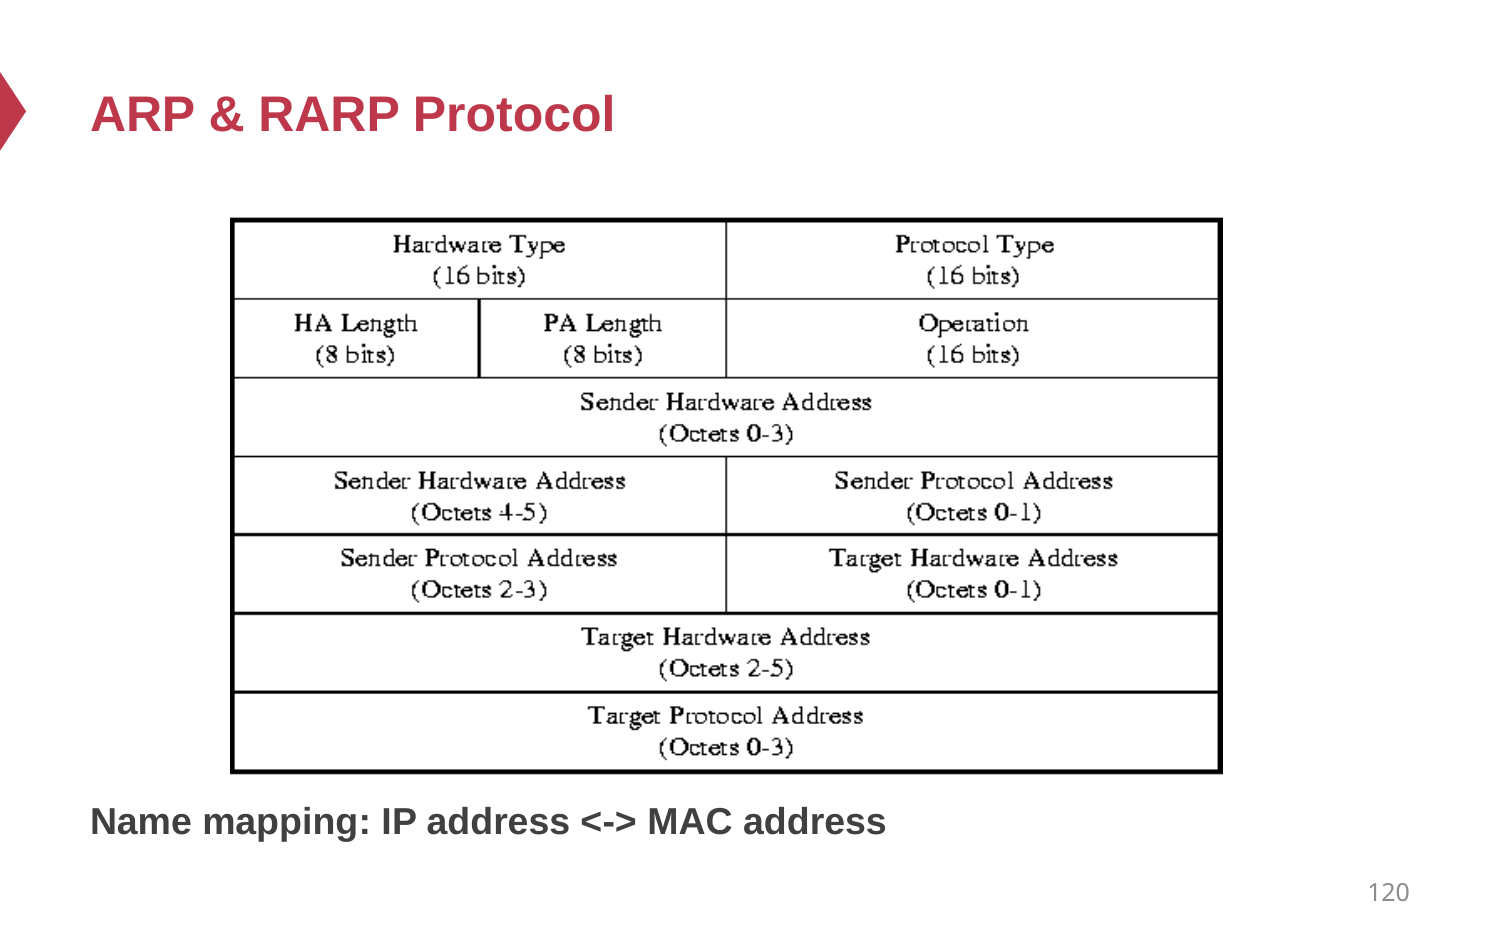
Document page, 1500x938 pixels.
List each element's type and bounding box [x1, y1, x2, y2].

list [75, 780, 1438, 906]
picture [230, 206, 1223, 777]
slide_number [1074, 868, 1425, 919]
title [75, 37, 1425, 186]
